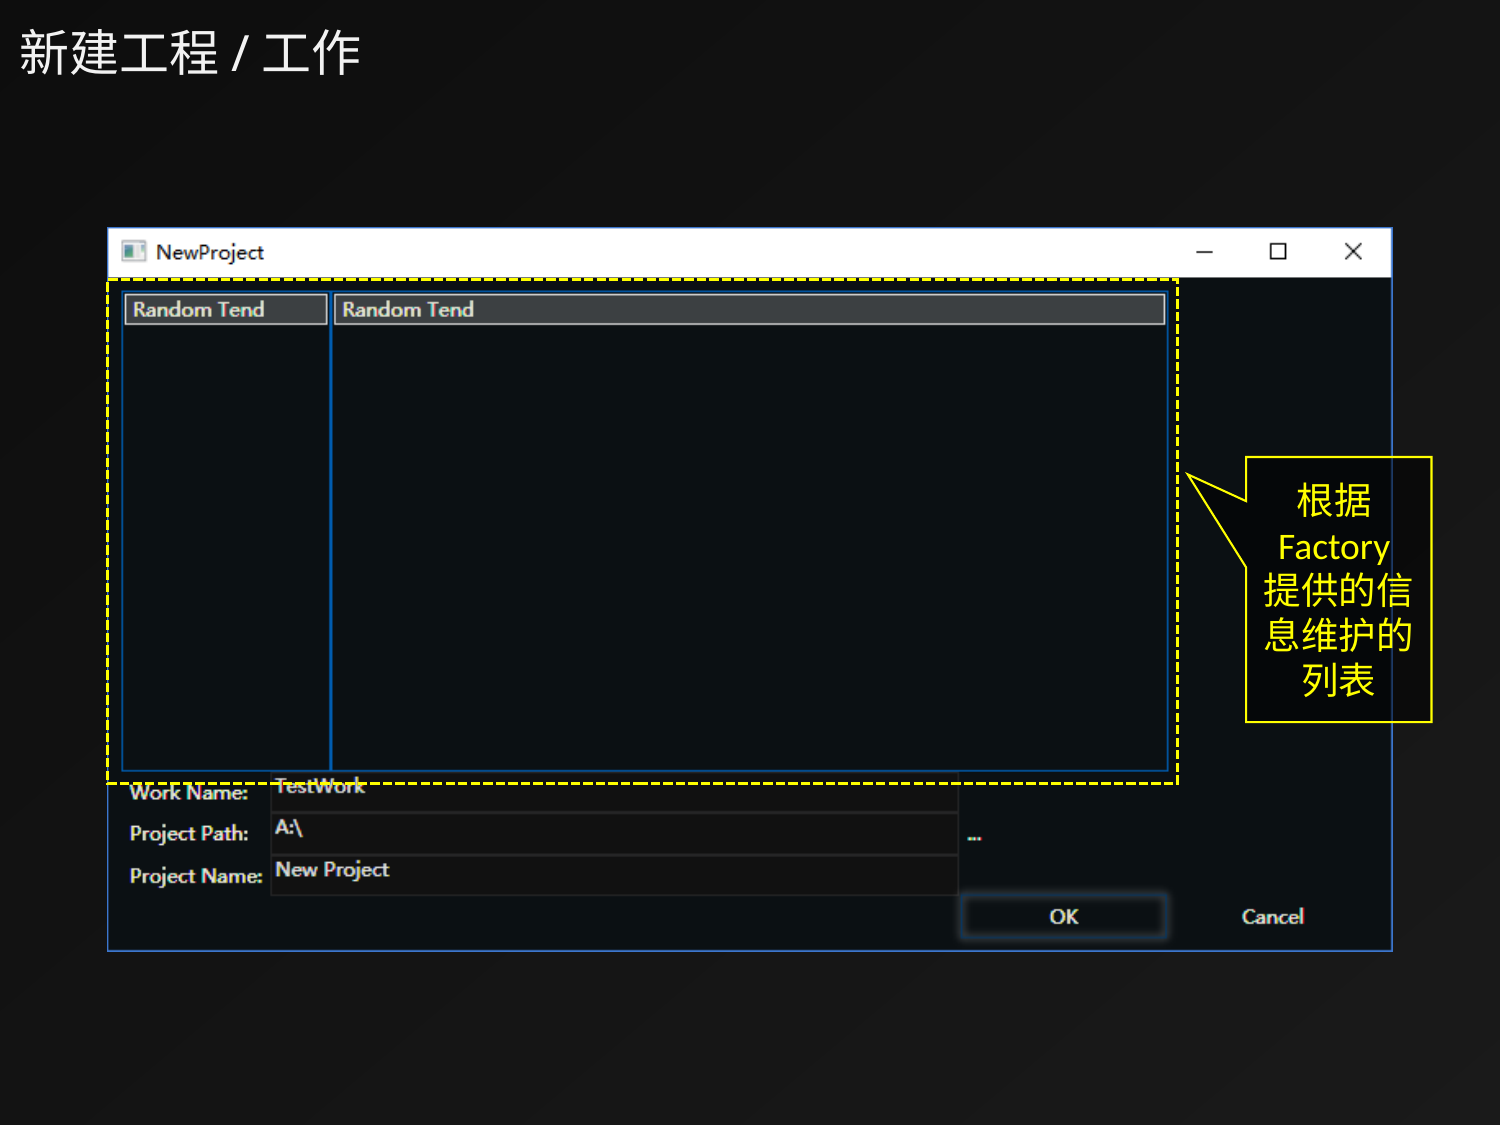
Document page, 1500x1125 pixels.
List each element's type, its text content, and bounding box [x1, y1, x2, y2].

text_box 新建工程/工作 [4, 13, 377, 89]
text_box 根据Factory提供的信息维护的列表 [1393, 455, 1433, 724]
picture [107, 227, 1393, 952]
